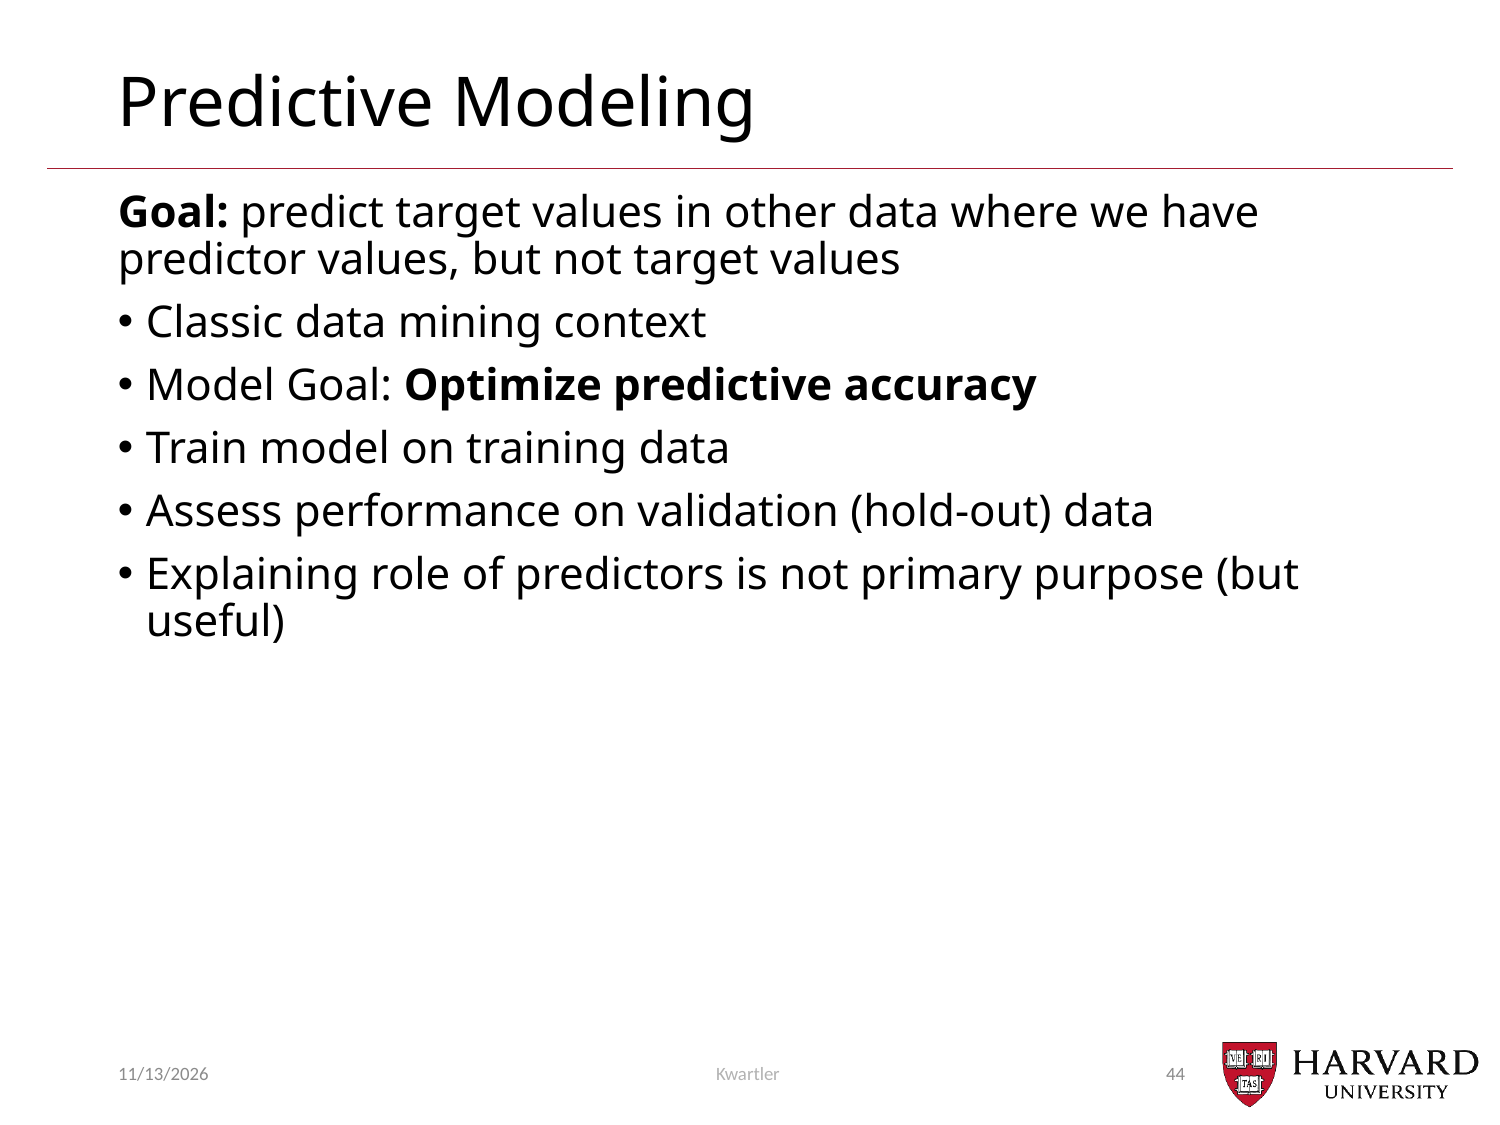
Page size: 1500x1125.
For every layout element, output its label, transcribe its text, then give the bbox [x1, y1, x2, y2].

slide_number 44 [1059, 1042, 1200, 1103]
footer Kwartler [496, 1042, 1004, 1103]
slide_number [103, 1042, 441, 1103]
title Predictive Modeling [103, 59, 1397, 157]
text_box Goal: predict target values in other data where we have predictor values, but not target values Classic data mining context Model Goal: Optimize predictive accuracy Train model on training data Assess performance on validation (hold-out) data Explaining role of predictors is not primary purpose (but useful) [103, 182, 1397, 1023]
picture [1200, 1024, 1500, 1125]
